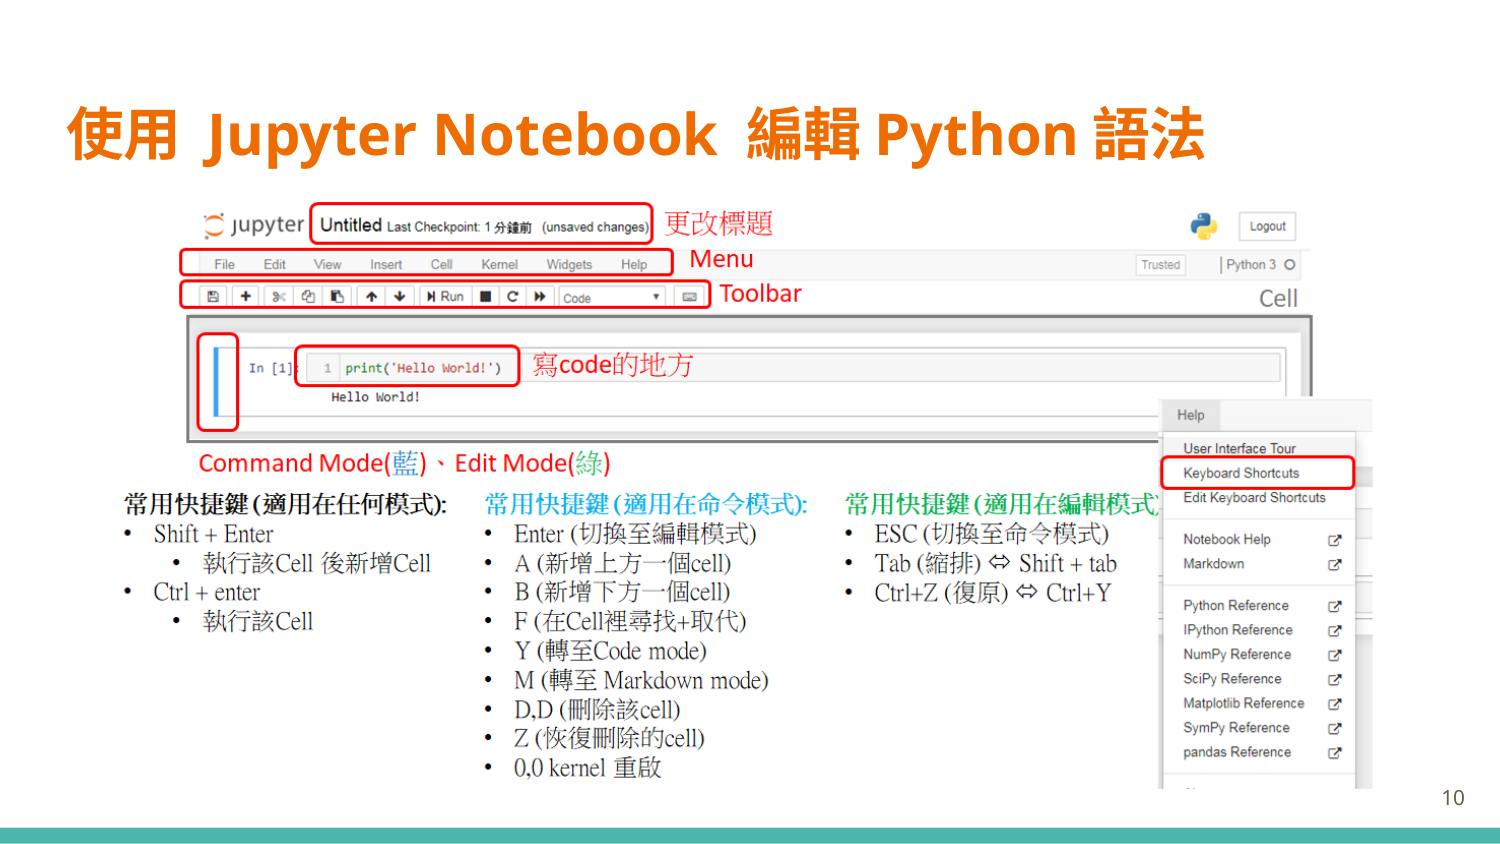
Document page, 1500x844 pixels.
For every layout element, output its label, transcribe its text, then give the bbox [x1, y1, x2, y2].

picture [100, 197, 1400, 796]
title 使用 Jupyter Notebook 編輯Python語法 [51, 72, 1449, 189]
slide_number ‹#› [1389, 764, 1480, 830]
